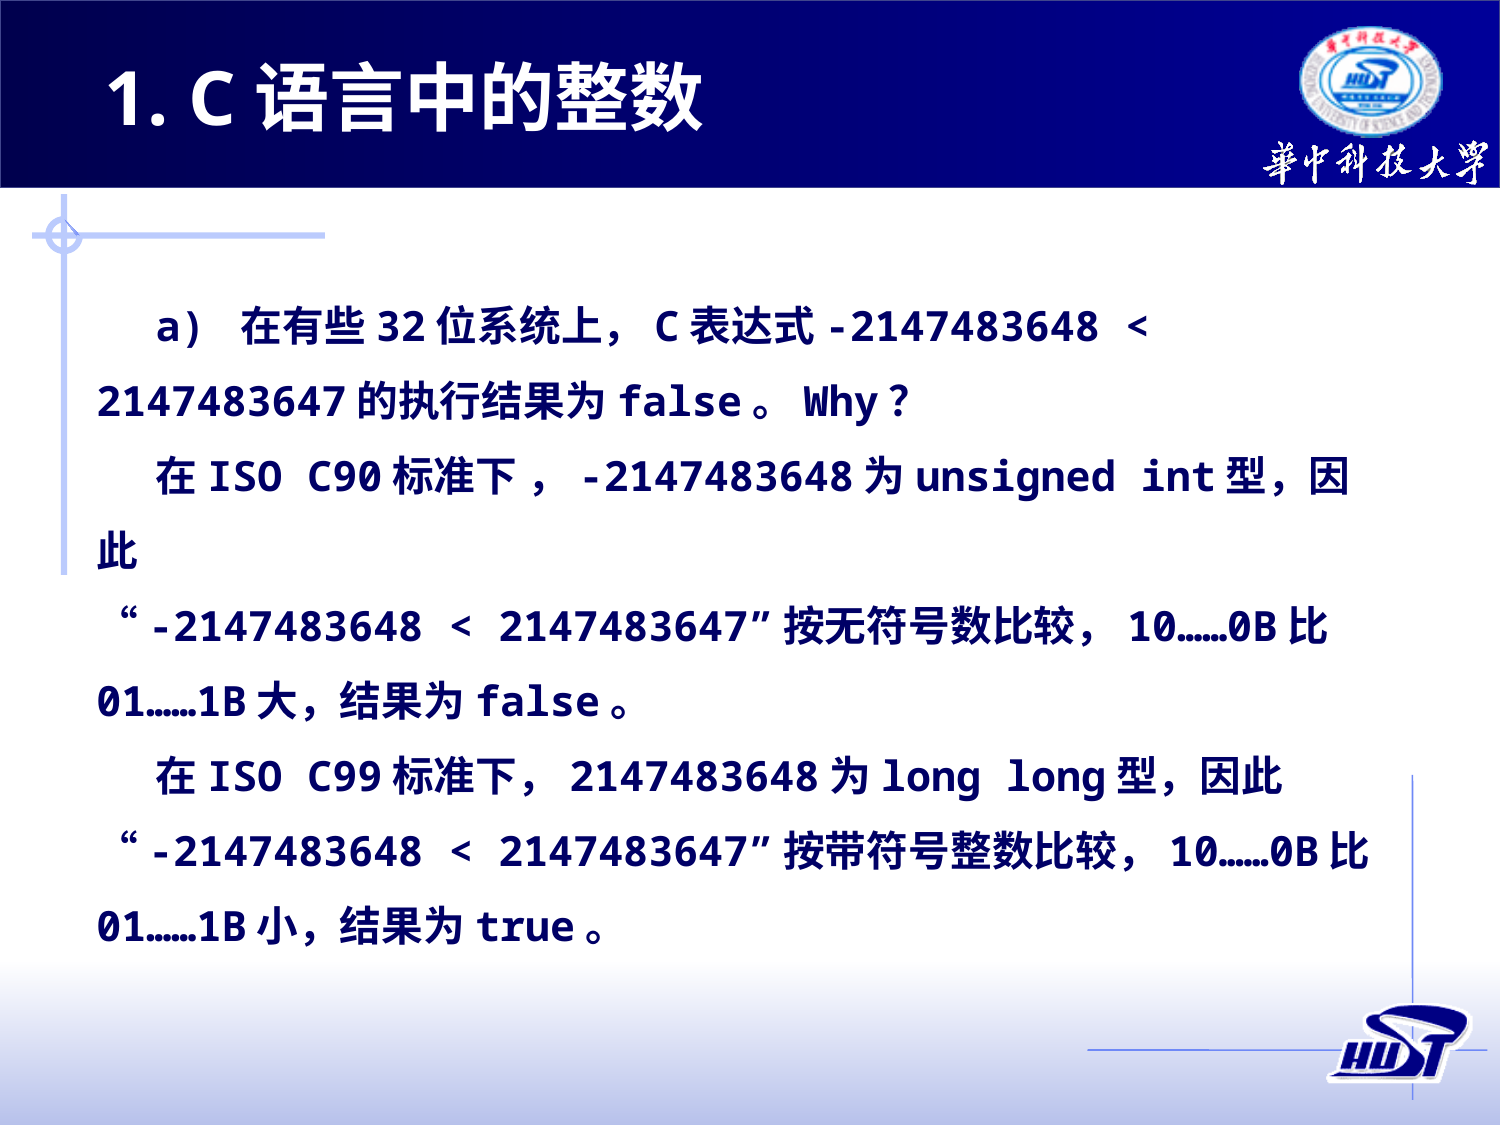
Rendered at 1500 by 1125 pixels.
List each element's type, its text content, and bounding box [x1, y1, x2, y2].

picture [1262, 140, 1488, 185]
text_box 1. C语言中的整数 [89, 42, 1308, 148]
picture [1299, 26, 1443, 138]
text_box a) 在有些32位系统上，C表达式-2147483648 < 2147483647的执行结果为false。Why？ 在ISO C90标准下 ，-2147483648为unsigned int型，因此 “-2147483648 < 2147483647”按无符号数比较，10……0B比01……1B大，结果为false。 在ISO C99标准下，2147483648为long long型，因此 “-2147483648 < 2147483647”按带符号整数比较，10……0B比01……1B小，结果为true。 [81, 267, 1404, 913]
